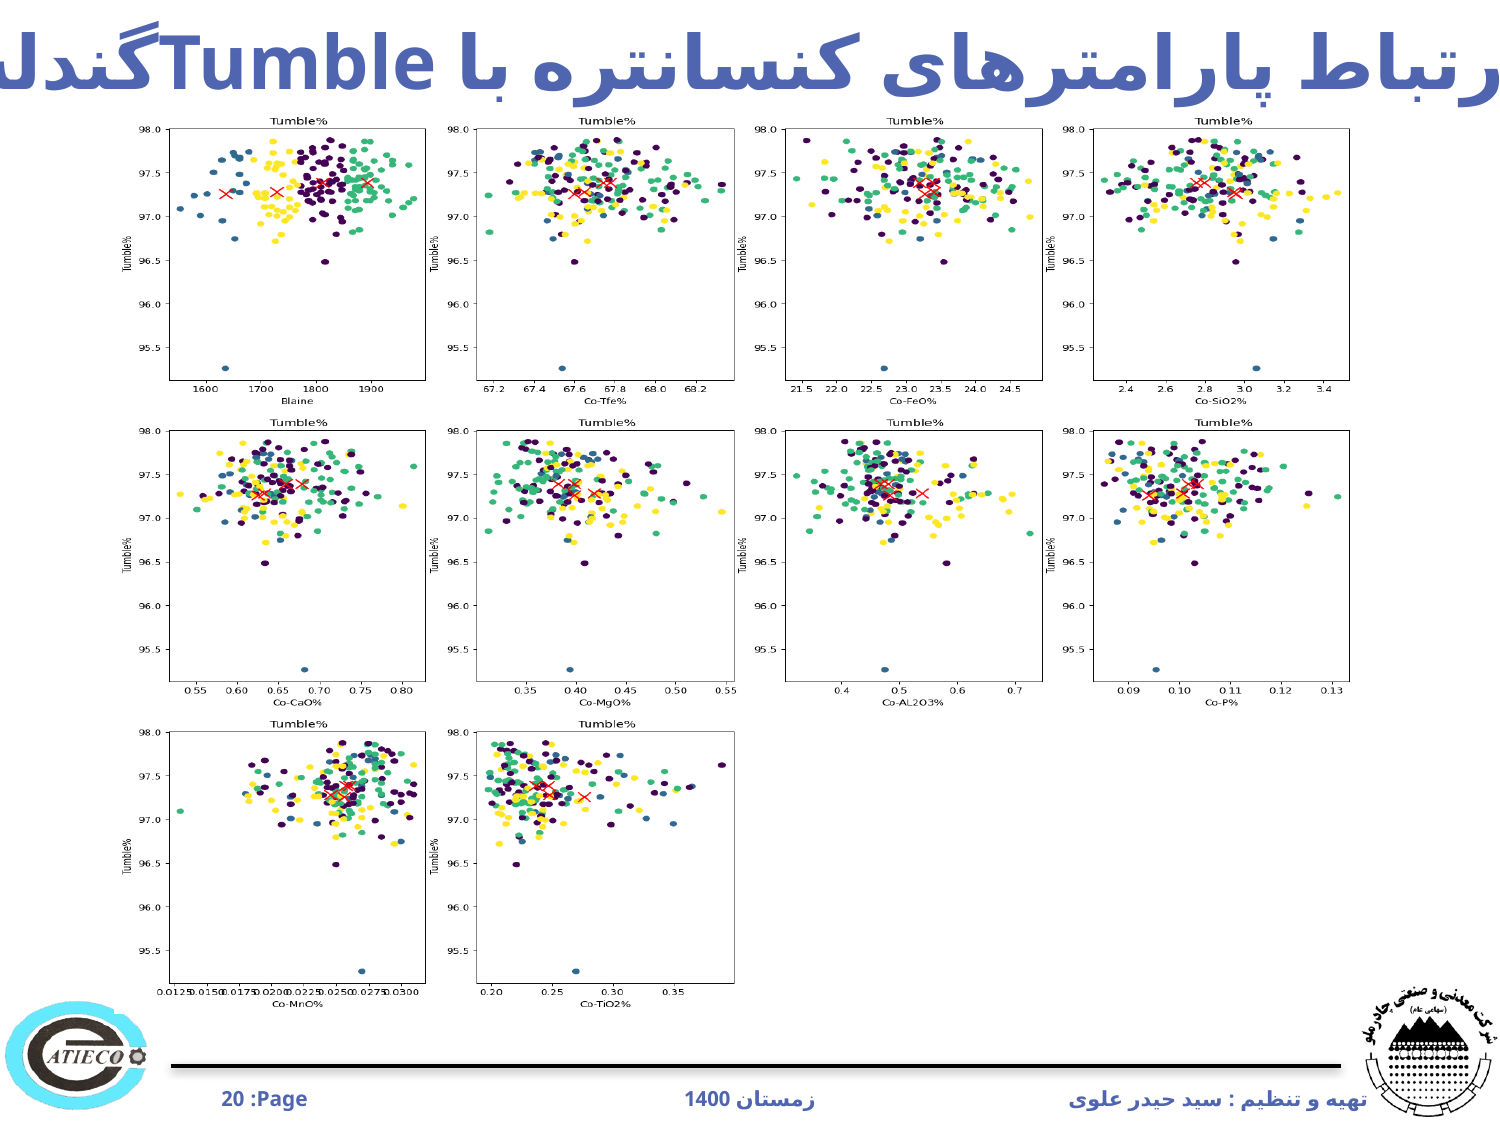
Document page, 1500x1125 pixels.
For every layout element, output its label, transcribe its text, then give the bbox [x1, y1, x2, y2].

text_box زمستان 1400 [669, 1078, 831, 1119]
text_box تهیه و تنظیم : سید حیدر علوی [1053, 1078, 1348, 1119]
text_box Page: 20 [164, 1078, 365, 1121]
picture [0, 110, 1500, 1125]
text_box ارتباط پارامترهای کنسانتره با Tumbleگندله [0, 7, 1500, 112]
